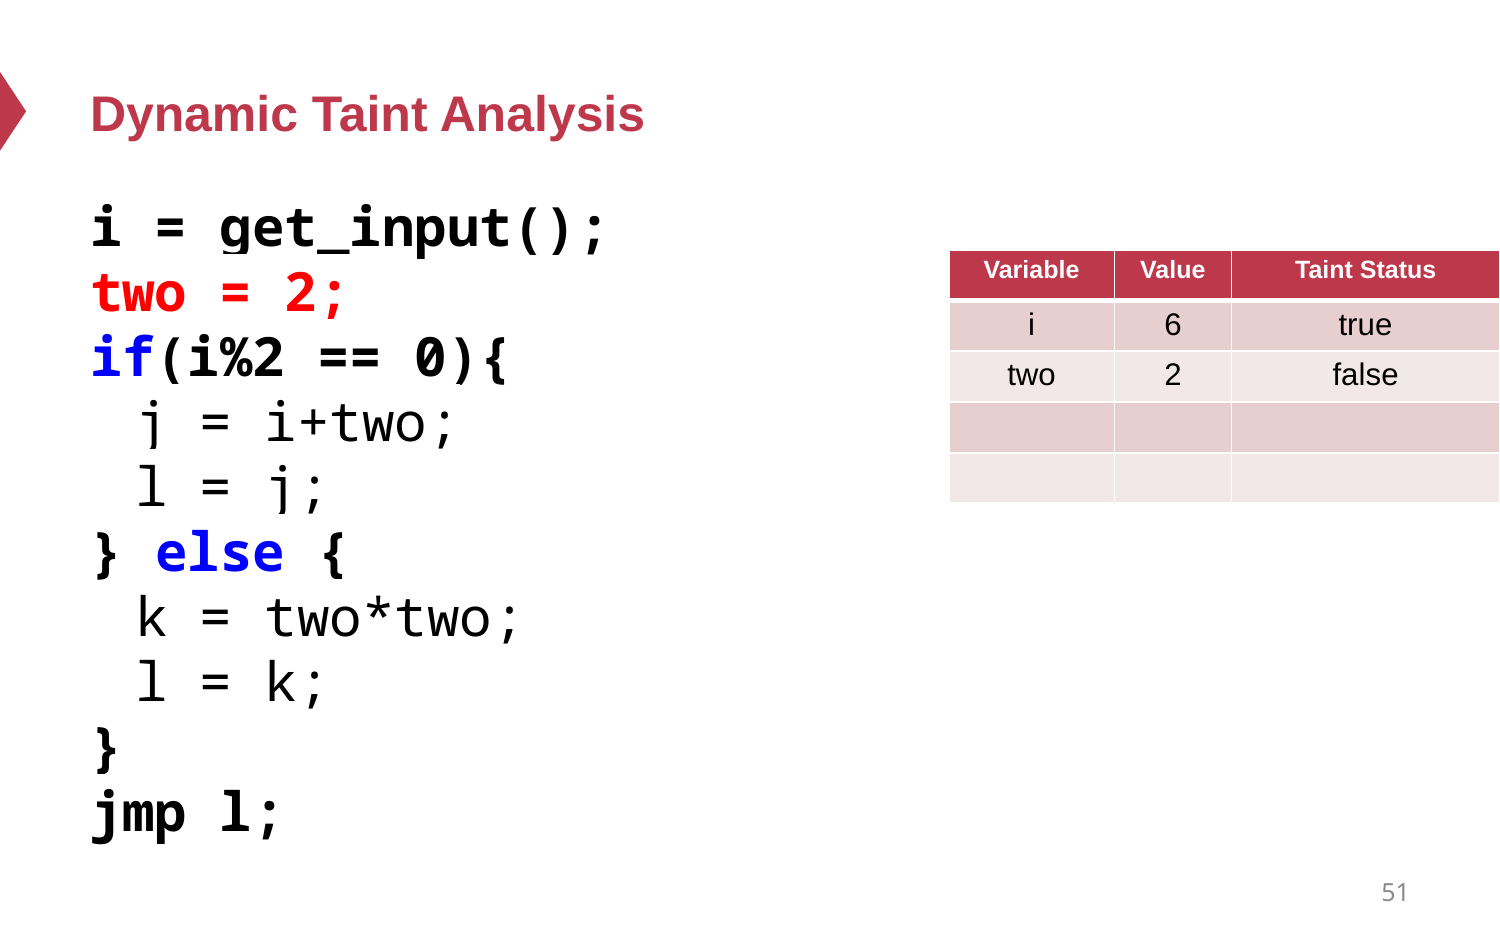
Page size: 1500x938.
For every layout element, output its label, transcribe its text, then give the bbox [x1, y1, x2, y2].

table_cell [1115, 454, 1231, 502]
slide_number 51 [1074, 868, 1425, 919]
table_cell [1115, 403, 1231, 452]
table_cell 2 [1115, 352, 1231, 401]
table_cell 6 [1115, 303, 1231, 350]
table_cell true [1232, 303, 1499, 350]
table_cell i [950, 303, 1114, 350]
table_cell [950, 454, 1114, 502]
table_header Value [1115, 251, 1231, 298]
table_cell [1232, 403, 1499, 452]
table_cell false [1232, 352, 1499, 401]
table_header Taint Status [1232, 251, 1499, 298]
table_cell [1232, 454, 1499, 502]
list i = get_input(); two = 2; if(i%2 == 0){ j = i+two; l = j; } else { k = two*two; l = k; } jmp l; [75, 185, 1425, 804]
table_cell [950, 403, 1114, 452]
title Dynamic Taint Analysis [75, 37, 1425, 185]
table_cell two [950, 352, 1114, 401]
table_header Variable [950, 251, 1114, 298]
